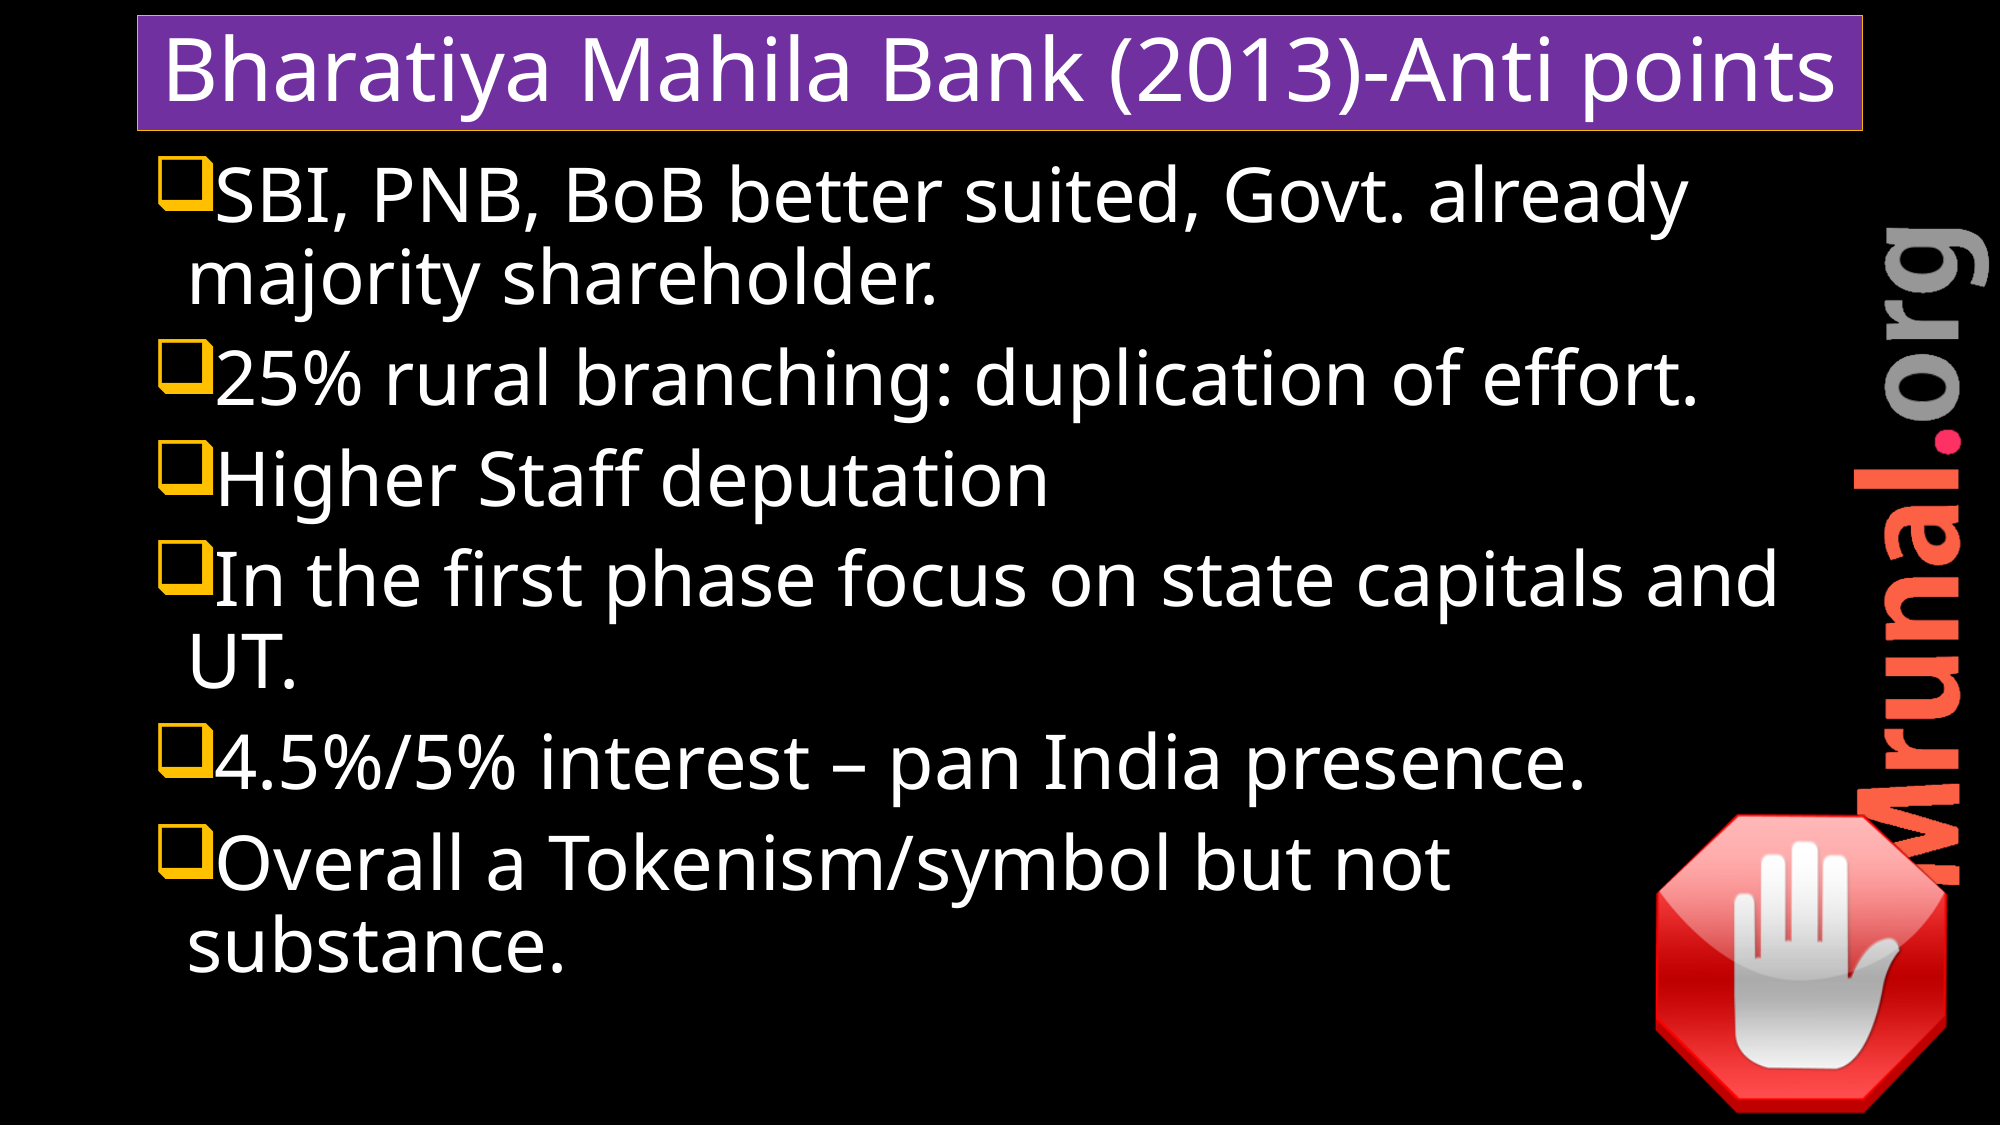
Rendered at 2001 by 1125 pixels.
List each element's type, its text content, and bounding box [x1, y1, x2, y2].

picture [1645, 223, 2000, 1125]
title Bharatiya Mahila Bank (2013)-Anti points [137, 15, 1863, 131]
list SBI, PNB, BoB better suited, Govt. already majority shareholder. 25% rural branching: duplication of effort. Higher Staff deputation In the first phase focus on state capitals and UT. 4.5%/5% interest – pan India presence. Overall a Tokenism/symbol but not substance. [137, 149, 1863, 1014]
